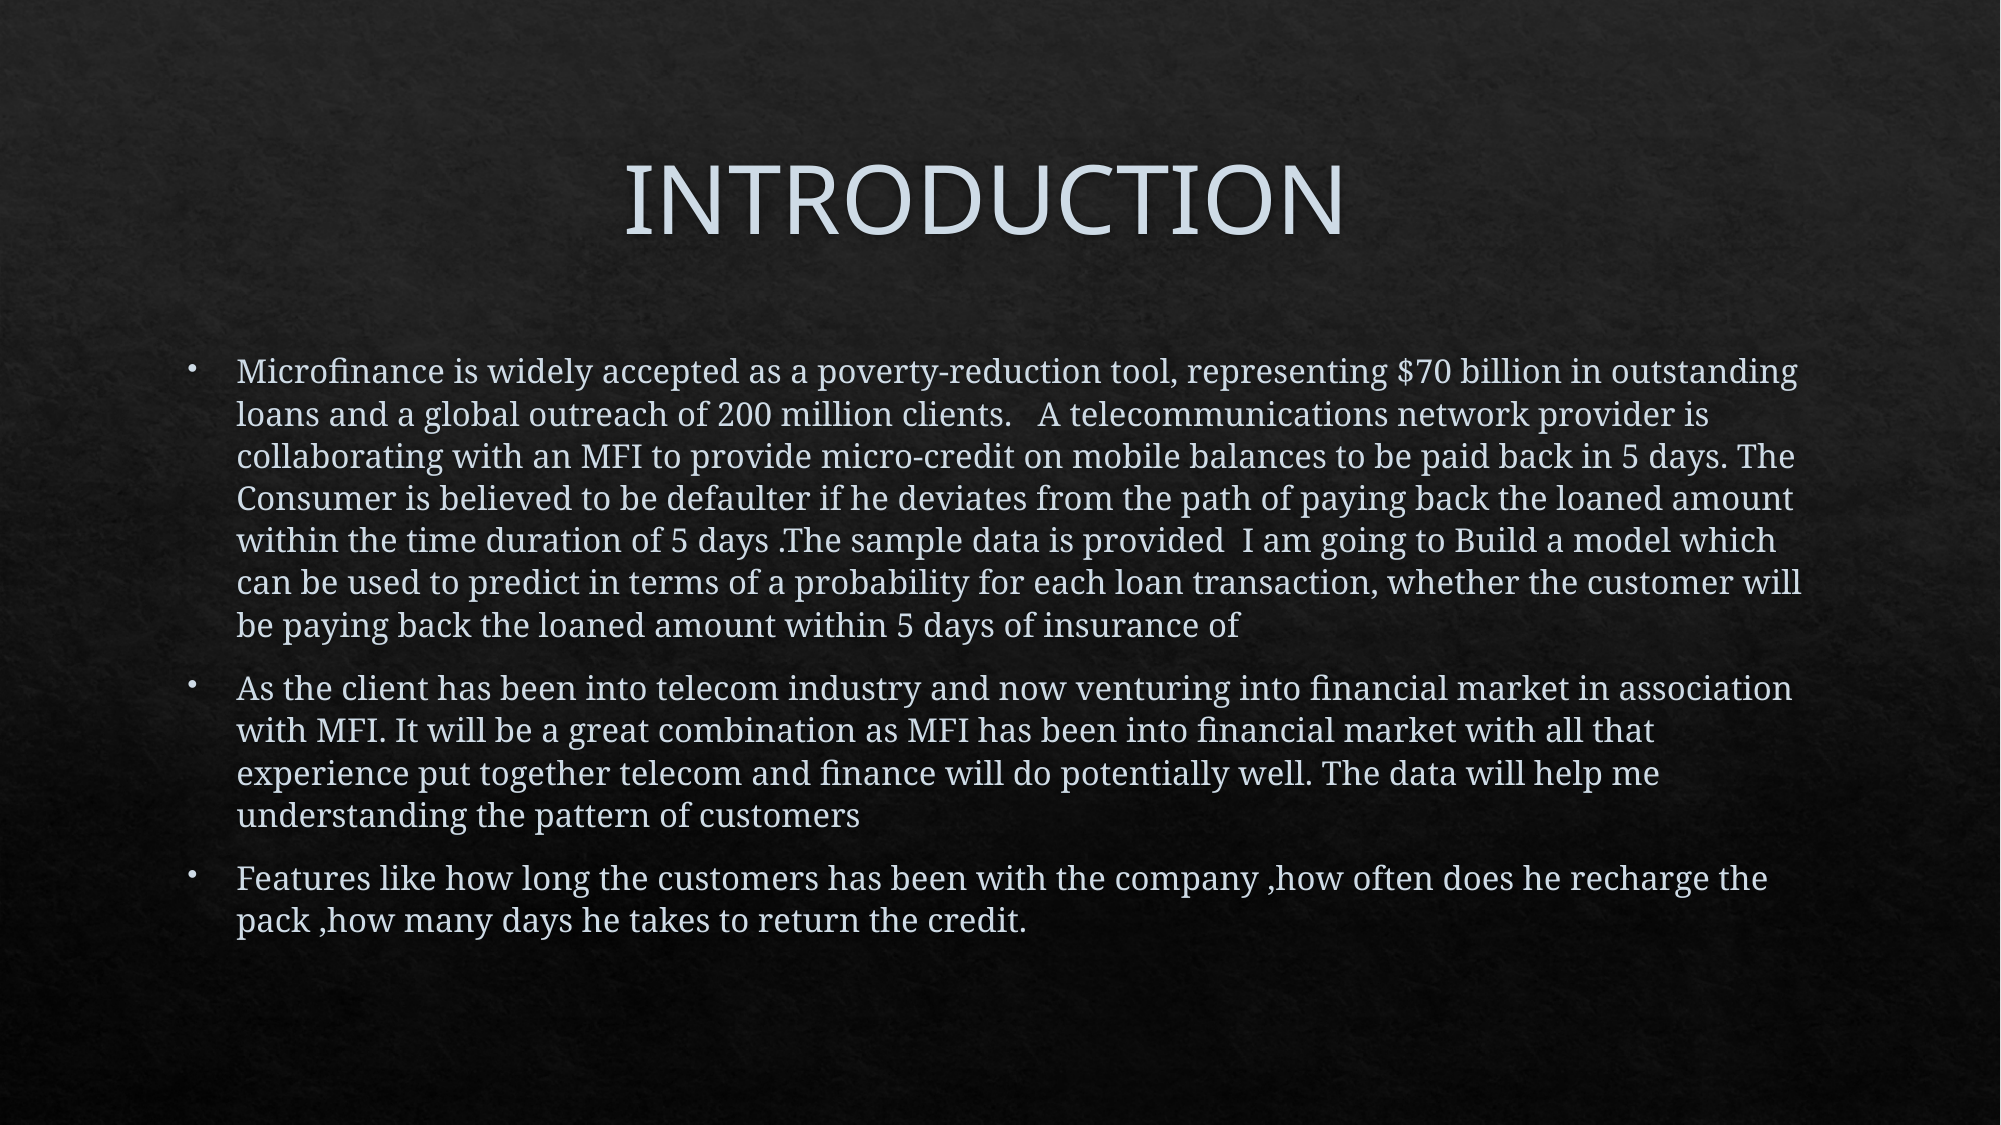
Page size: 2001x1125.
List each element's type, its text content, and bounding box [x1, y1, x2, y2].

list Microfinance is widely accepted as a poverty-reduction tool, representing $70 billion in outstanding loans and a global outreach of 200 million clients. A telecommunications network provider is collaborating with an MFI to provide micro-credit on mobile balances to be paid back in 5 days. The Consumer is believed to be defaulter if he deviates from the path of paying back the loaned amount within the time duration of 5 days .The sample data is provided I am going to Build a model which can be used to predict in terms of a probability for each loan transaction, whether the customer will be paying back the loaned amount within 5 days of insurance of As the client has been into telecom industry and now venturing into financial market in association with MFI. It will be a great combination as MFI has been into financial market with all that experience put together telecom and finance will do potentially well. The data will help me understanding the pattern of customers Features like how long the customers has been with the company ,how often does he recharge the pack ,how many days he takes to return the credit. [149, 340, 1849, 950]
title INTRODUCTION [149, 99, 1849, 307]
